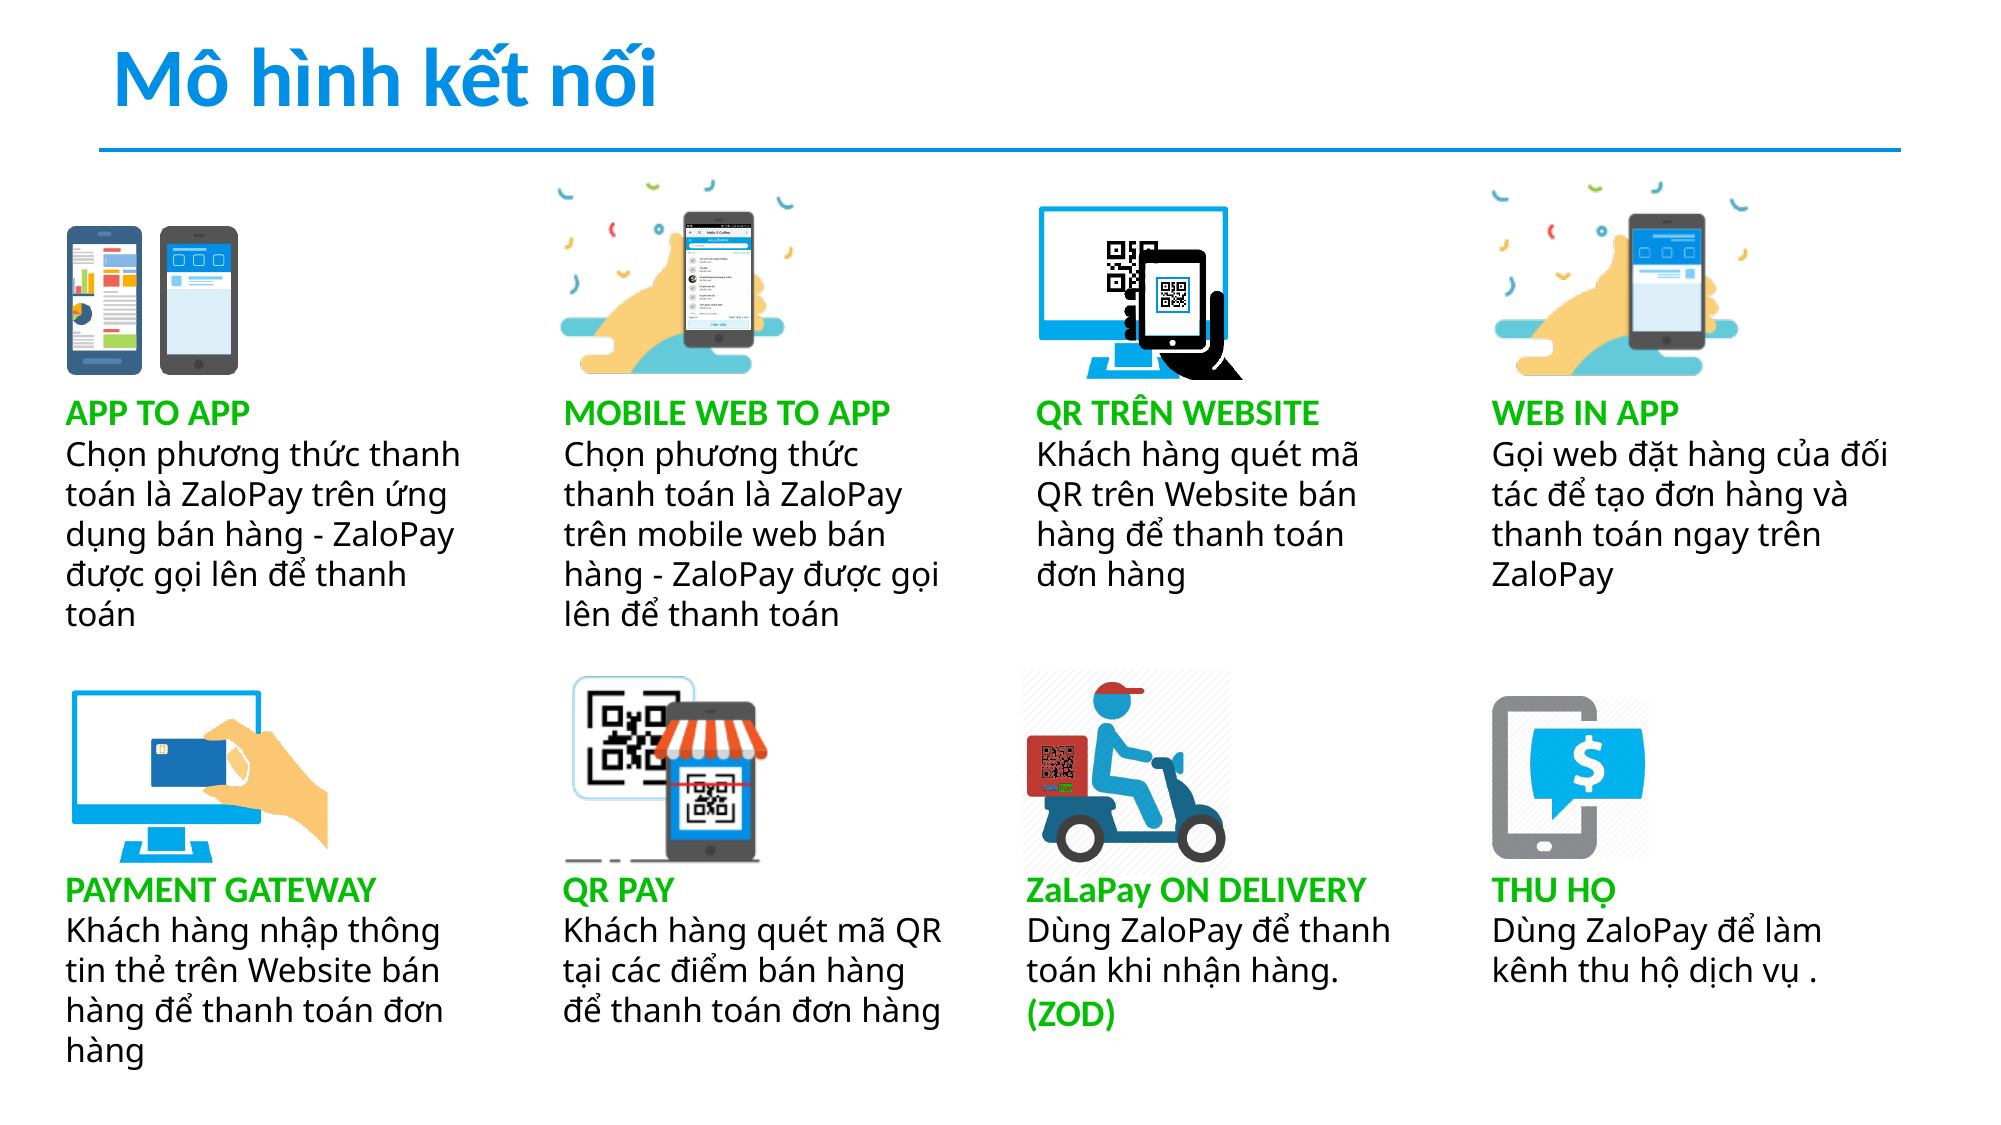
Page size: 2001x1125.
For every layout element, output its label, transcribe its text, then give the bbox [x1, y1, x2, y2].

text_box QR TRÊN WEBSITE Khách hàng quét mã QR trên Website bán hàng để thanh toán đơn hàng [1021, 380, 1424, 601]
picture [54, 171, 287, 383]
text_box MOBILE WEB TO APP Chọn phương thức thanh toán là ZaloPay trên mobile web bán hàng - ZaloPay được gọi lên để thanh toán [548, 380, 968, 641]
picture [1487, 696, 1650, 859]
text_box THU HỘ Dùng ZaloPay để làm kênh thu hộ dịch vụ . [1476, 857, 1867, 997]
text_box PAYMENT GATEWAY Khách hàng nhập thông tin thẻ trên Website bán hàng để thanh toán đơn hàng [50, 857, 496, 1077]
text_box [1036, 195, 1243, 388]
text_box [545, 164, 809, 391]
text_box WEB IN APP Gọi web đặt hàng của đối tác để tạo đơn hàng và thanh toán ngay trên ZaloPay [1476, 380, 1910, 601]
text_box APP TO APP Chọn phương thức thanh toán là ZaloPay trên ứng dụng bán hàng - ZaloPay được gọi lên để thanh toán [50, 380, 496, 641]
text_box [1020, 666, 1232, 878]
picture [523, 655, 810, 882]
title Mô hình kết nối [97, 26, 1742, 133]
picture [1478, 166, 1764, 393]
text_box ZaLaPay ON DELIVERY Dùng ZaloPay để thanh toán khi nhận hàng. (ZOD) [1011, 857, 1425, 1042]
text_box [69, 679, 329, 873]
text_box QR PAY Khách hàng quét mã QR tại các điểm bán hàng để thanh toán đơn hàng [547, 857, 959, 1037]
